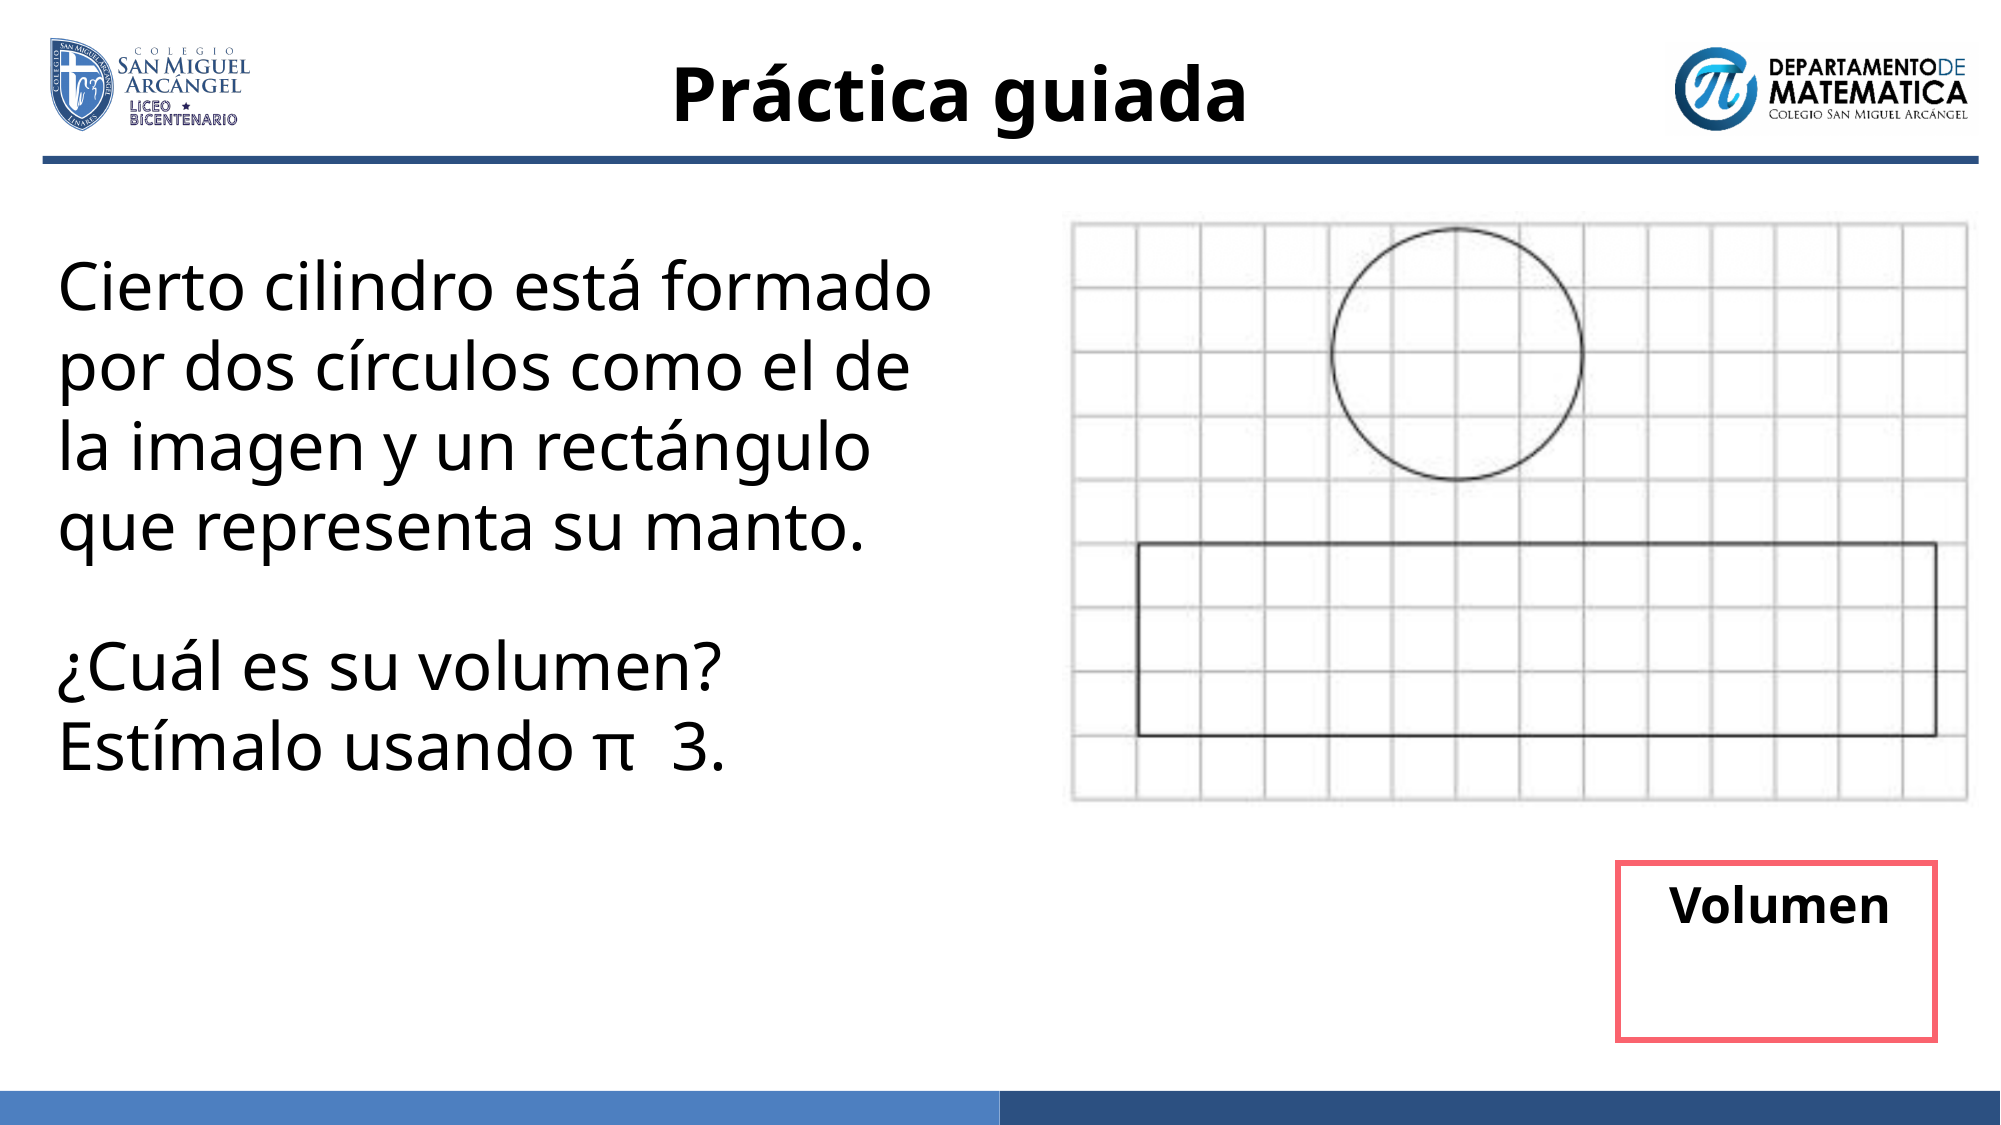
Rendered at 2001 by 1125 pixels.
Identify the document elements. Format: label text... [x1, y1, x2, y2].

text_box Práctica guiada [266, 39, 1655, 145]
text_box [41, 154, 1980, 165]
text_box [999, 1089, 2000, 1125]
picture [1664, 41, 1980, 136]
picture [1061, 211, 1980, 813]
text_box [0, 1089, 999, 1125]
picture [42, 29, 256, 137]
text_box [1616, 862, 1936, 1041]
